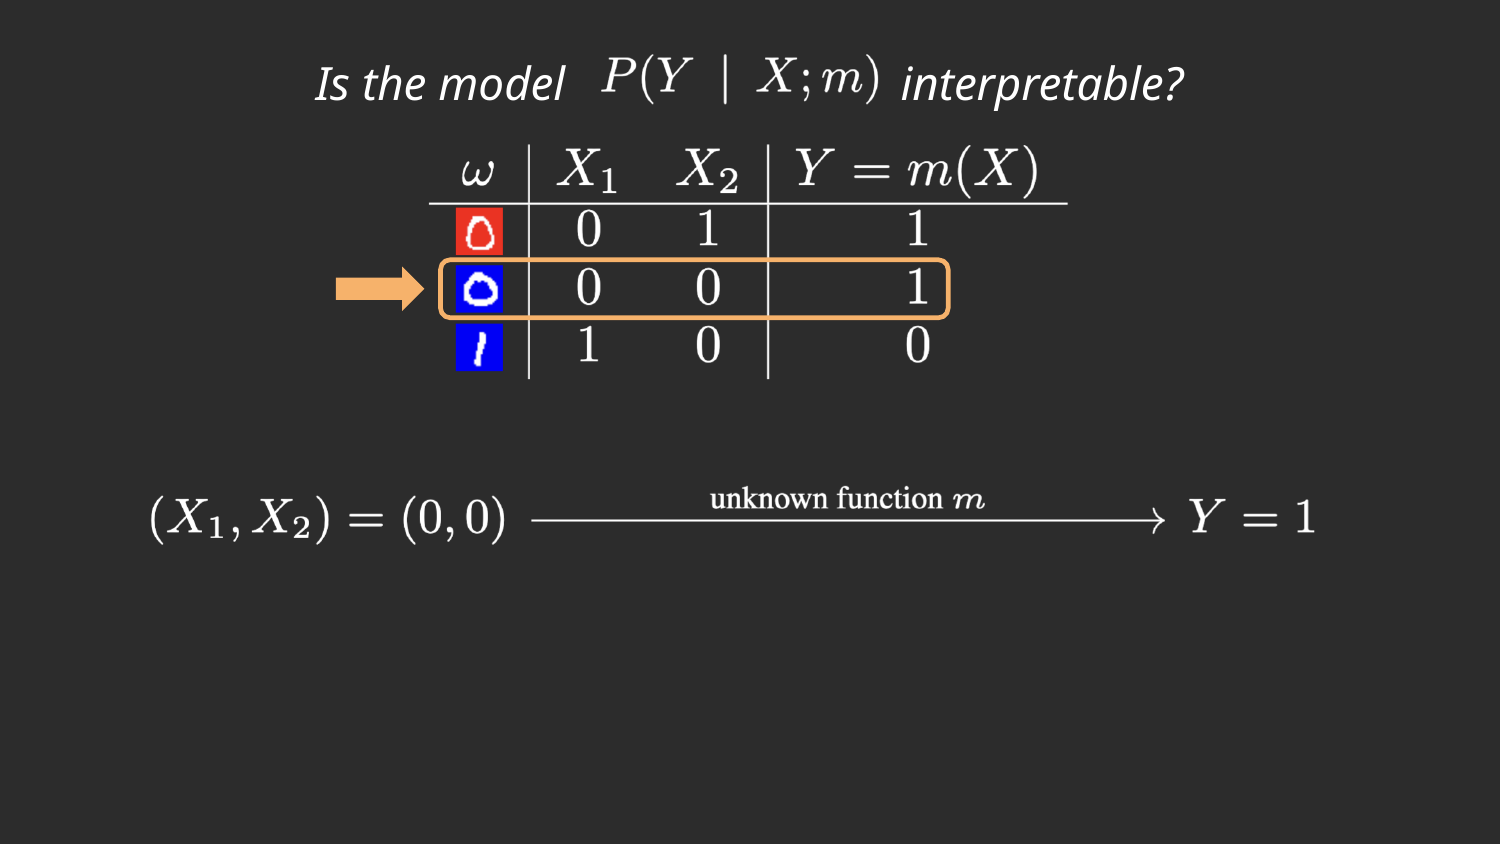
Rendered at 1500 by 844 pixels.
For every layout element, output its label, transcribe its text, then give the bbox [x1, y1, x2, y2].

picture [424, 133, 1076, 381]
list Is the model interpretable? [231, 31, 1269, 122]
text_box [335, 266, 419, 312]
picture [595, 48, 881, 108]
picture [93, 480, 1406, 550]
